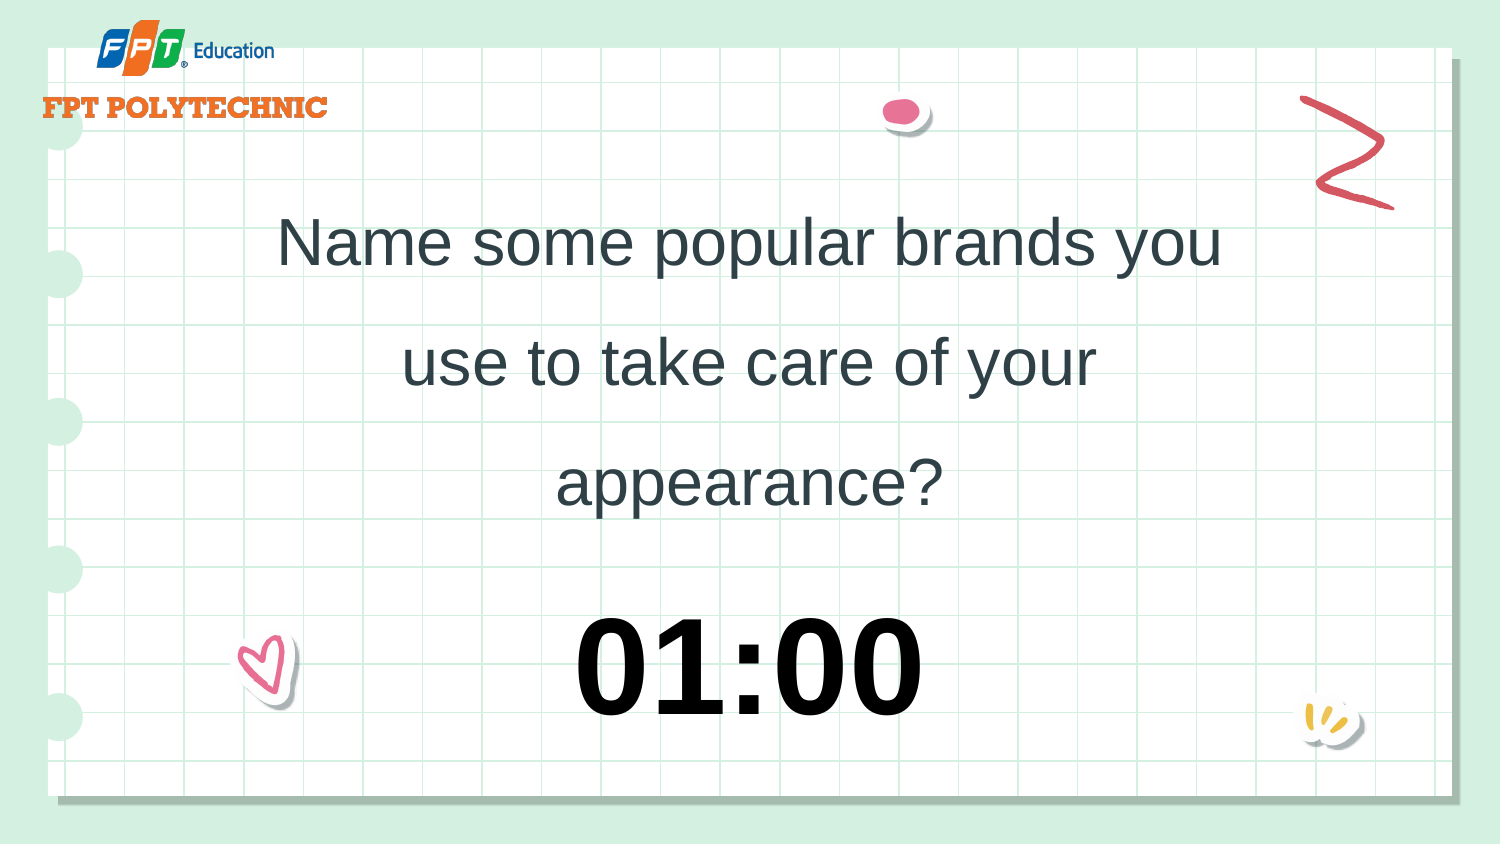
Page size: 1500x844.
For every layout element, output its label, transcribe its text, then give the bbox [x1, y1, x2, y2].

picture [1270, 669, 1381, 770]
text_box [1301, 97, 1394, 209]
text_box 01:00 [559, 570, 941, 750]
title Name some popular brands you use to take care of your appearance? [224, 177, 1276, 500]
picture [43, 20, 327, 118]
picture [210, 609, 328, 726]
picture [851, 64, 957, 159]
